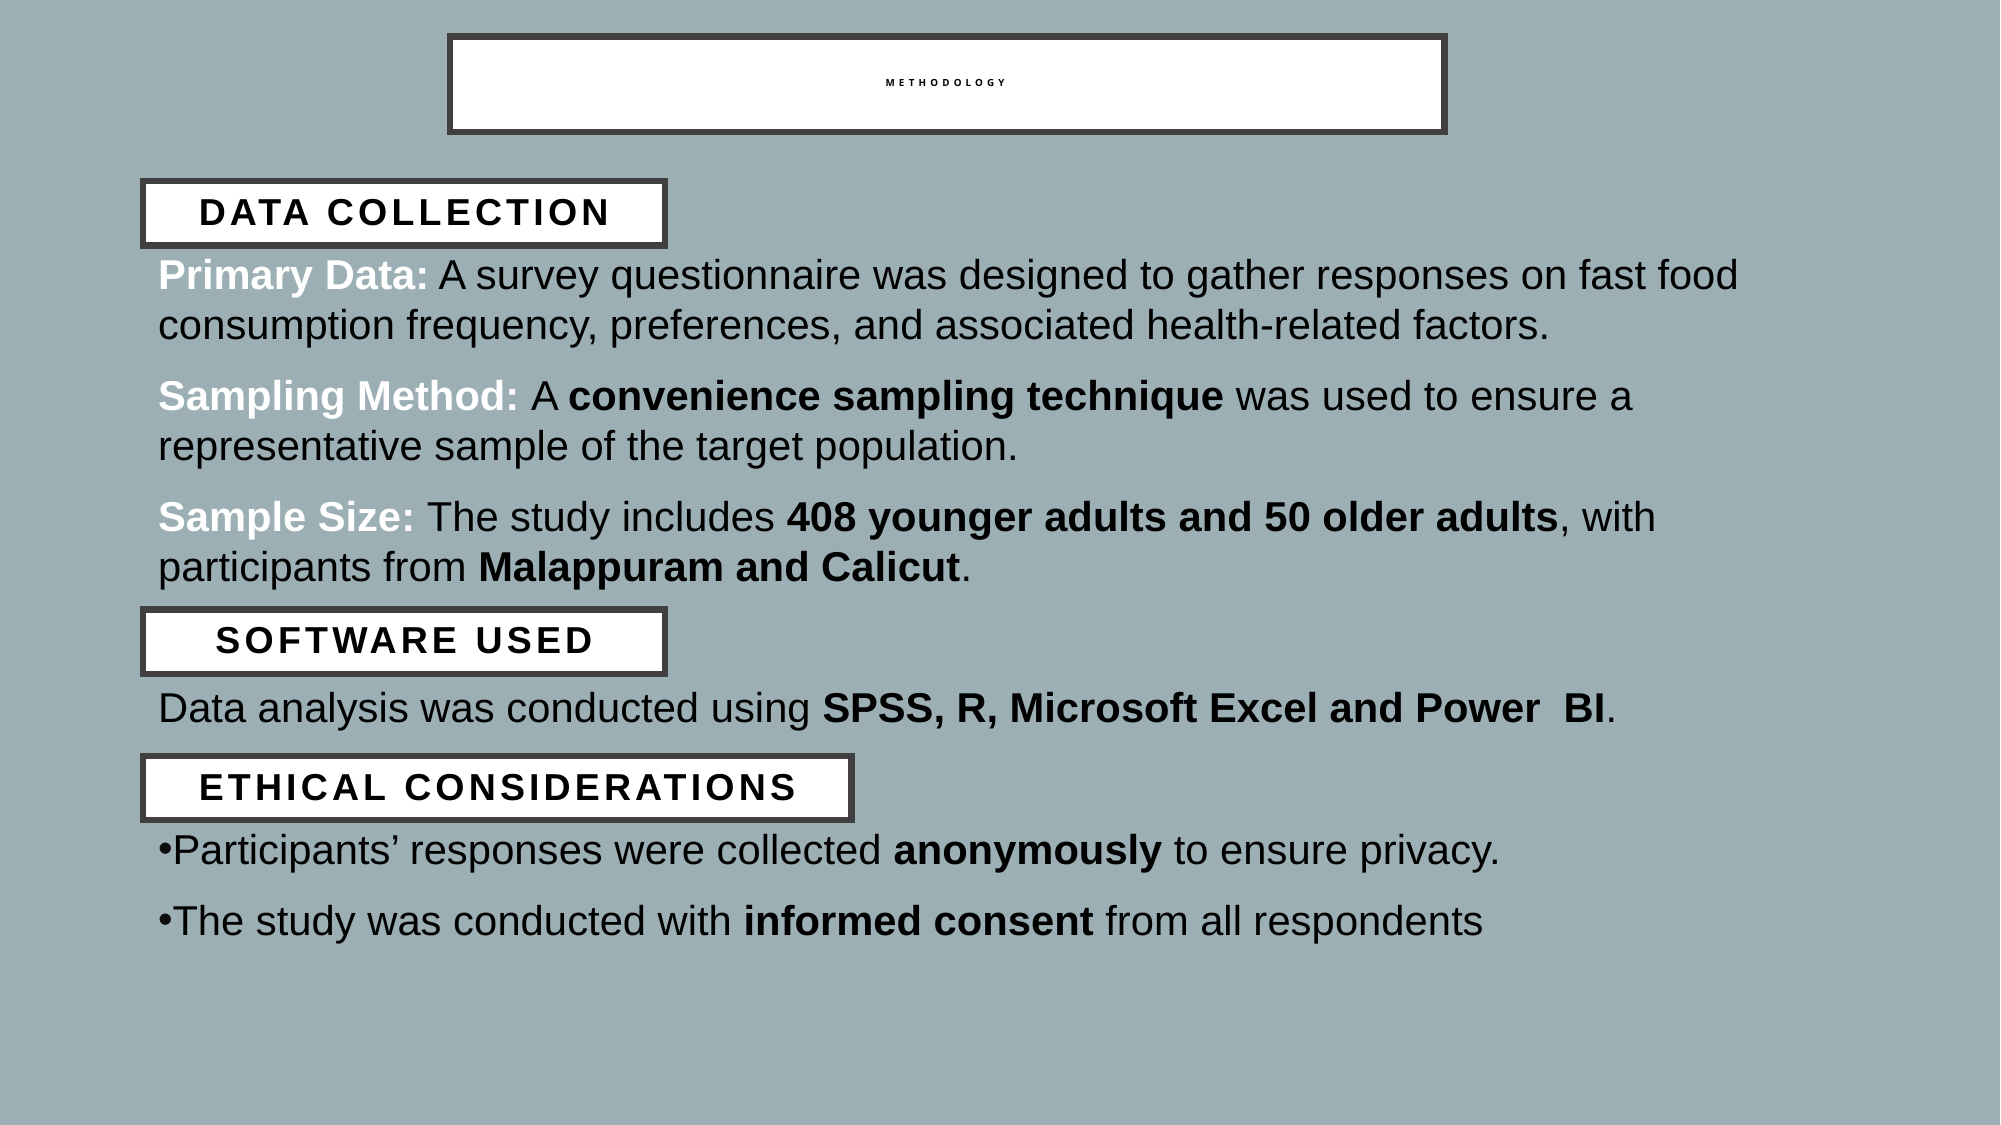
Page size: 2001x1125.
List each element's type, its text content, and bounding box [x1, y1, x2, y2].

subtitle Primary Data: A survey questionnaire was designed to gather responses on fast food consumption frequency, preferences, and associated health-related factors. Sampling Method: A convenience sampling technique was used to ensure a representative sample of the target population. Sample Size: The study includes 408 younger adults and 50 older adults, with participants from Malappuram and Calicut. Data analysis was conducted using SPSS, R, Microsoft Excel and Power BI. Participants’ responses were collected anonymously to ensure privacy. The study was conducted with informed consent from all respondents [143, 48, 1857, 1041]
text_box Software Used [143, 609, 665, 674]
title Methodology [447, 33, 1448, 135]
text_box Ethical Considerations [143, 755, 852, 821]
text_box Data Collection [143, 181, 665, 246]
